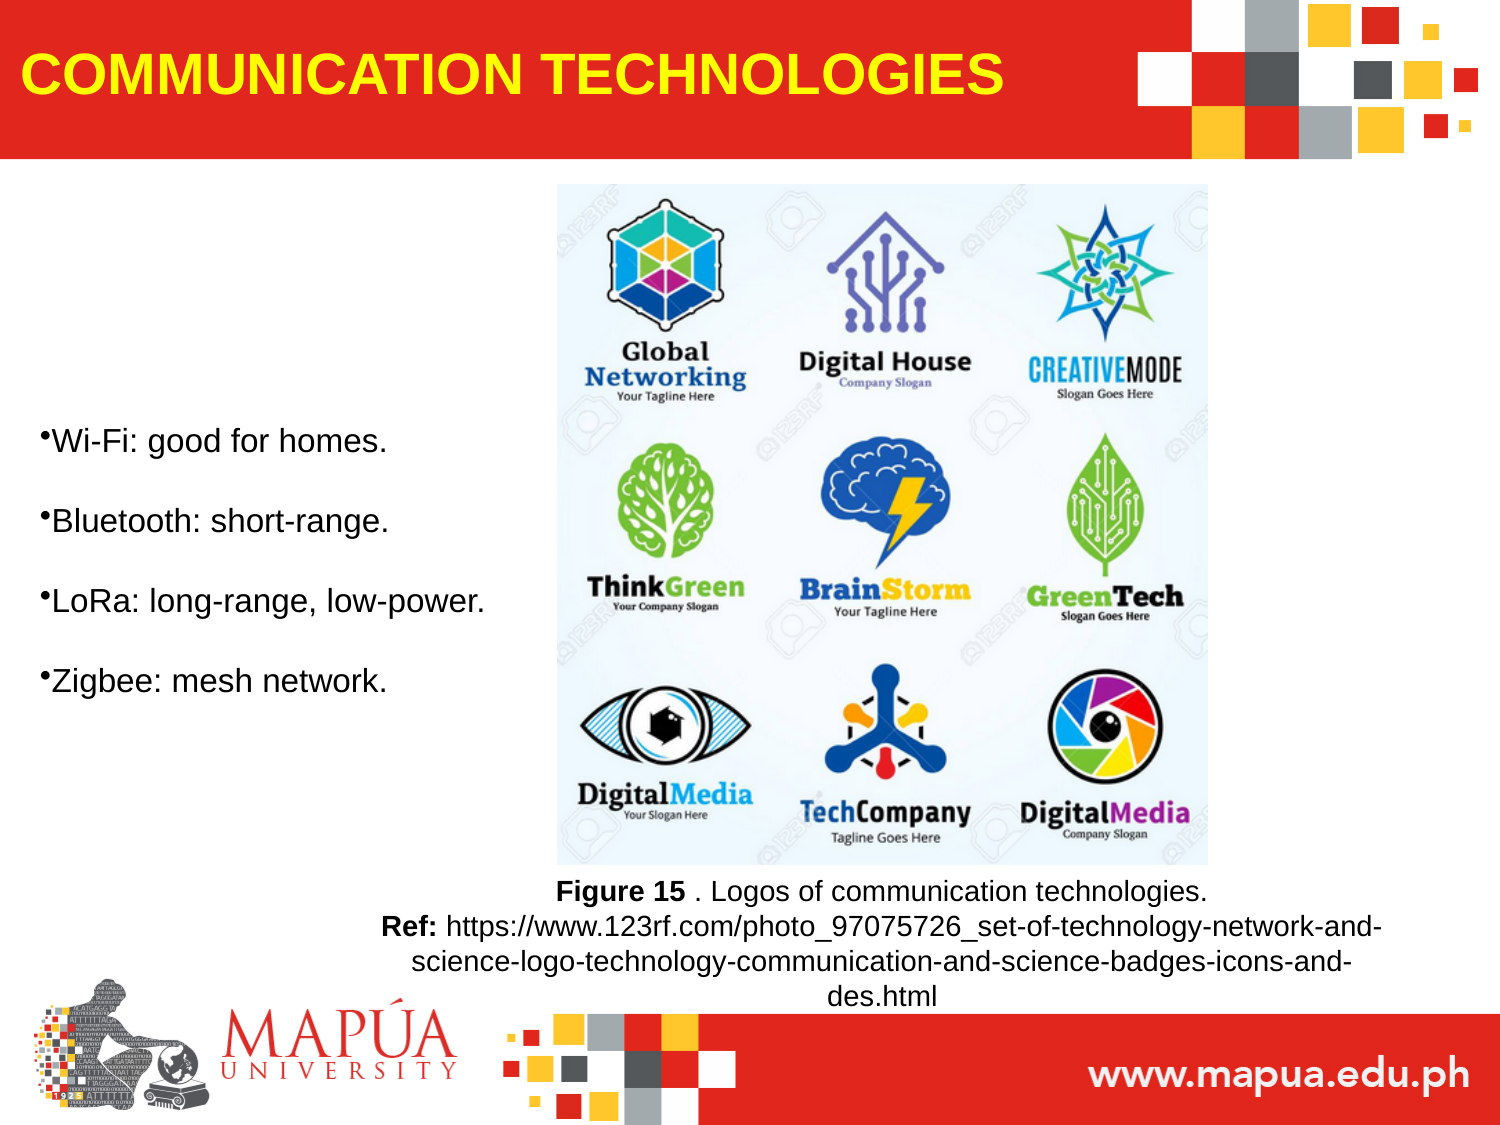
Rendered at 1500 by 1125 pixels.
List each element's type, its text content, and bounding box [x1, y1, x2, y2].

text_box Figure 15 . Logos of communication technologies. Ref: https://www.123rf.com/photo_97075726_set-of-technology-network-and-science-logo-technology-communication-and-science-badges-icons-and-des.html [352, 864, 1413, 1020]
title COMMUNICATION TECHNOLOGIES [0, 78, 1052, 115]
text_box Wi-Fi: good for homes. Bluetooth: short-range. LoRa: long-range, low-power. Zigbee: mesh network. [24, 412, 557, 707]
text_box [0, 2, 1500, 78]
picture [0, 103, 1500, 1125]
text_box [24, 27, 1500, 103]
